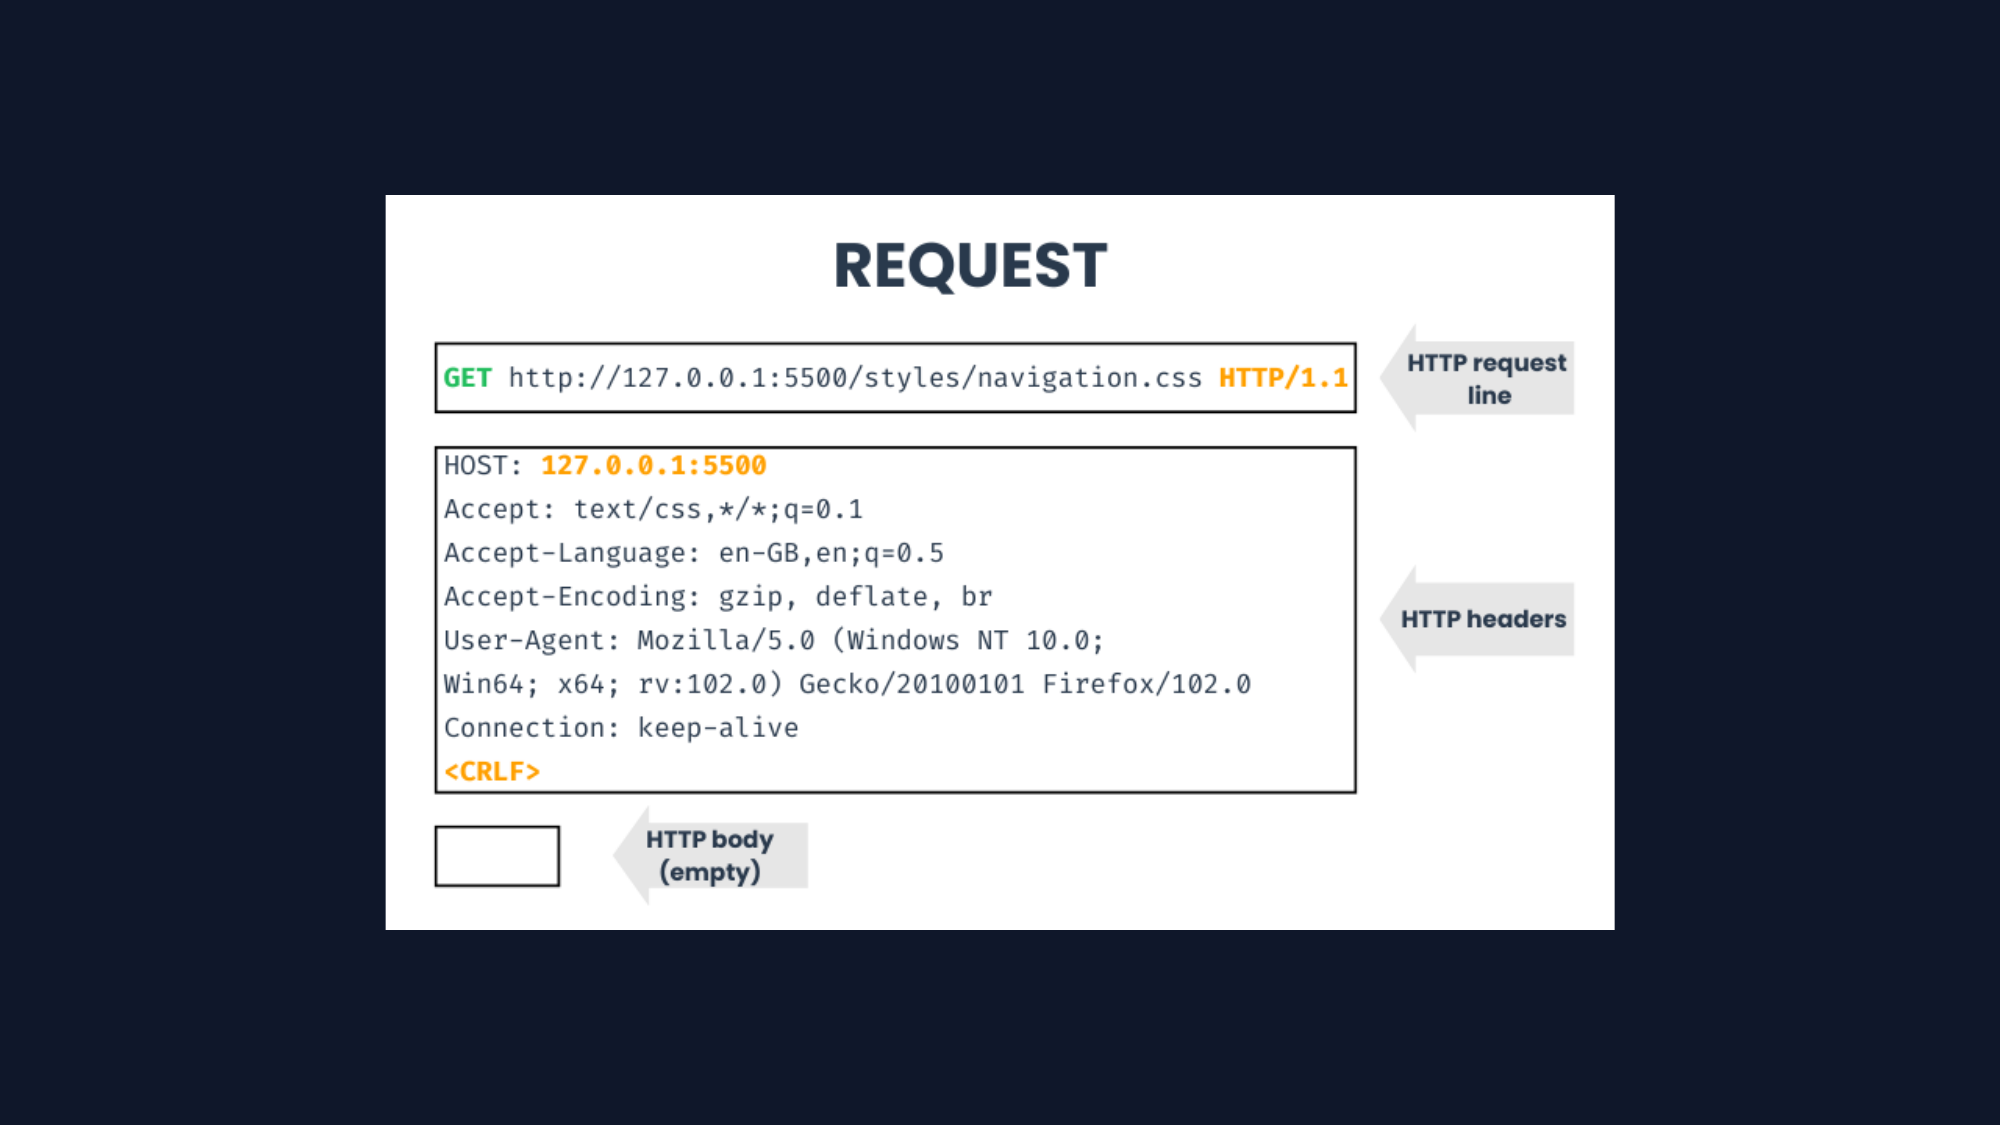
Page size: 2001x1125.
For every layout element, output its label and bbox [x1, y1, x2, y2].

picture [385, 195, 1615, 930]
